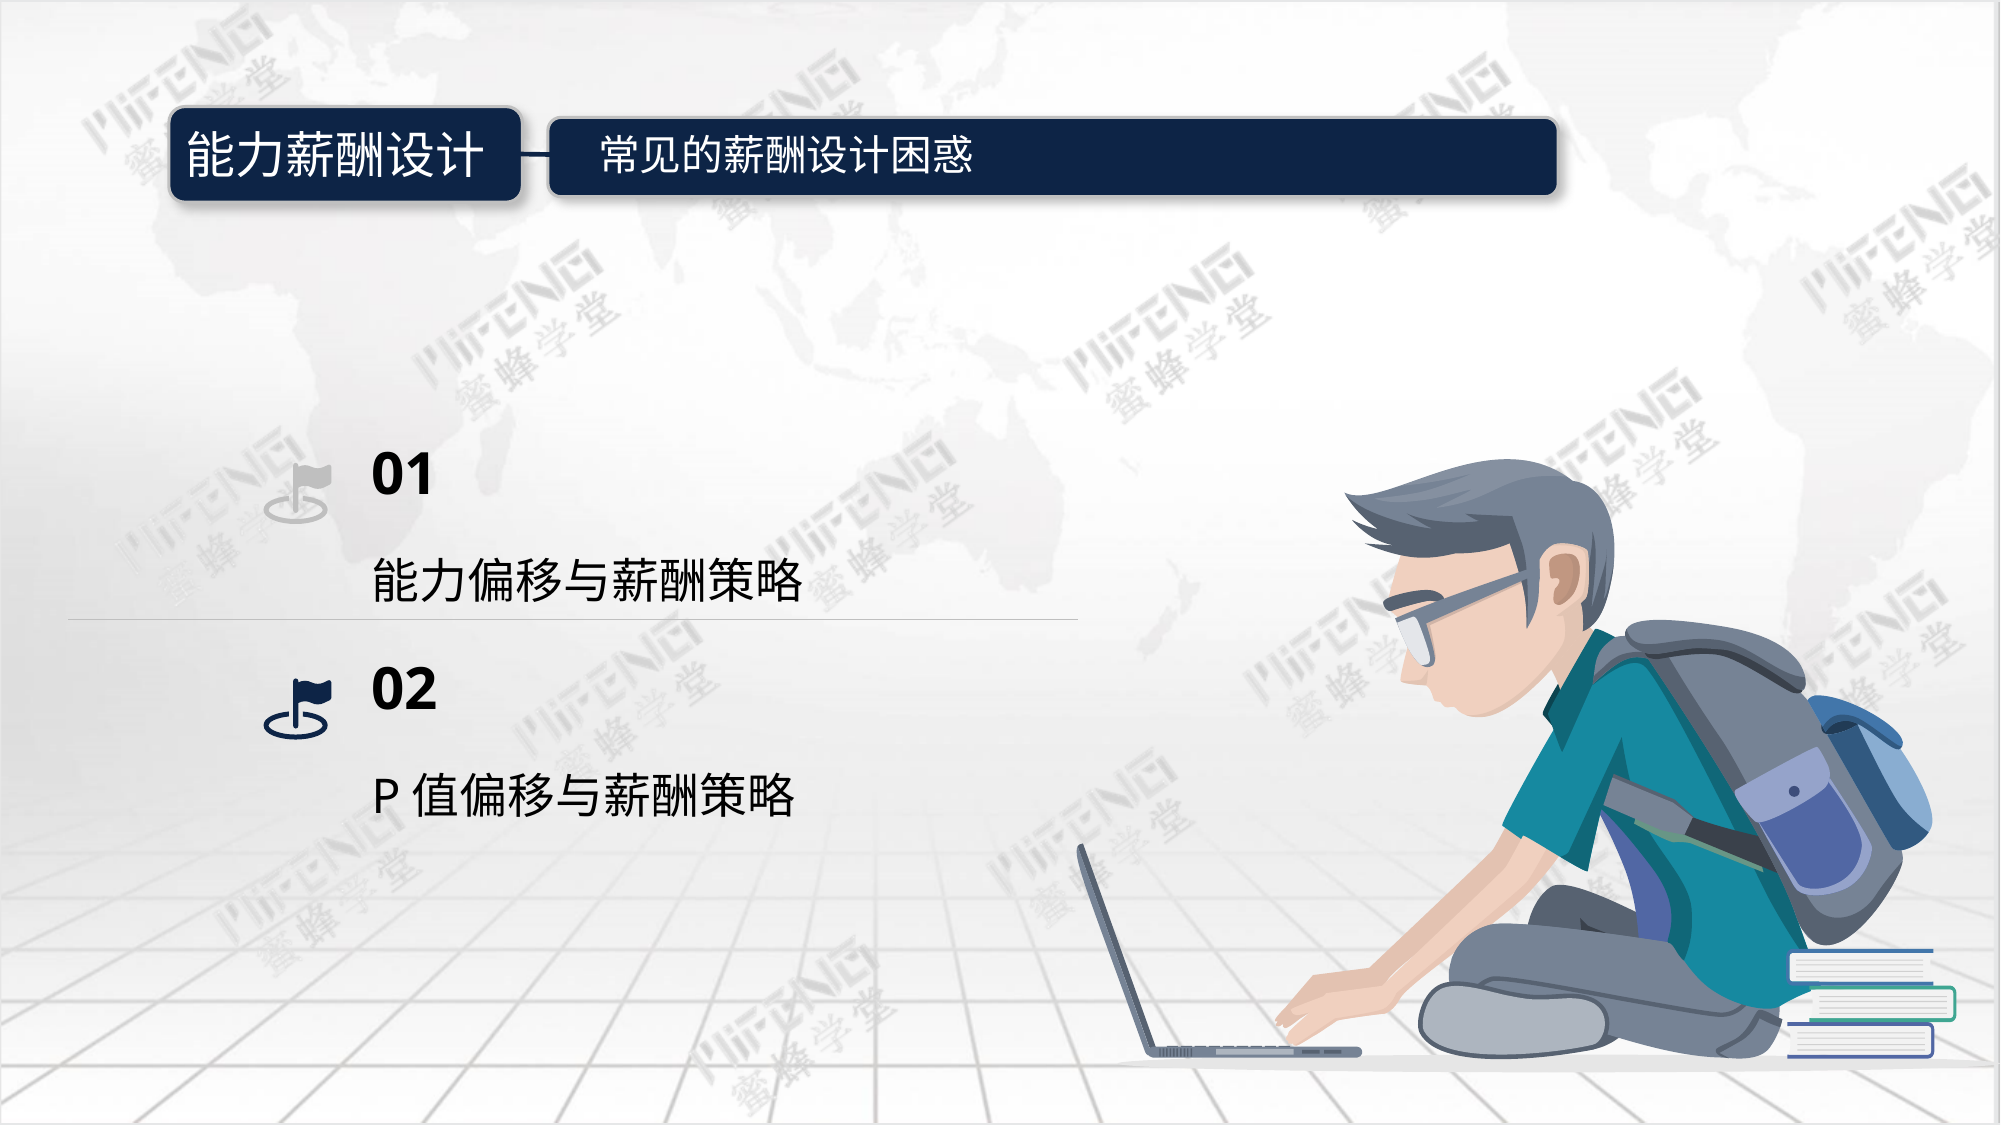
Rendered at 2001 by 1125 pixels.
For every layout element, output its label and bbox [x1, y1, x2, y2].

picture [0, 0, 2001, 1125]
text_box [263, 436, 880, 617]
text_box [263, 651, 880, 832]
text_box [1071, 418, 2000, 1076]
